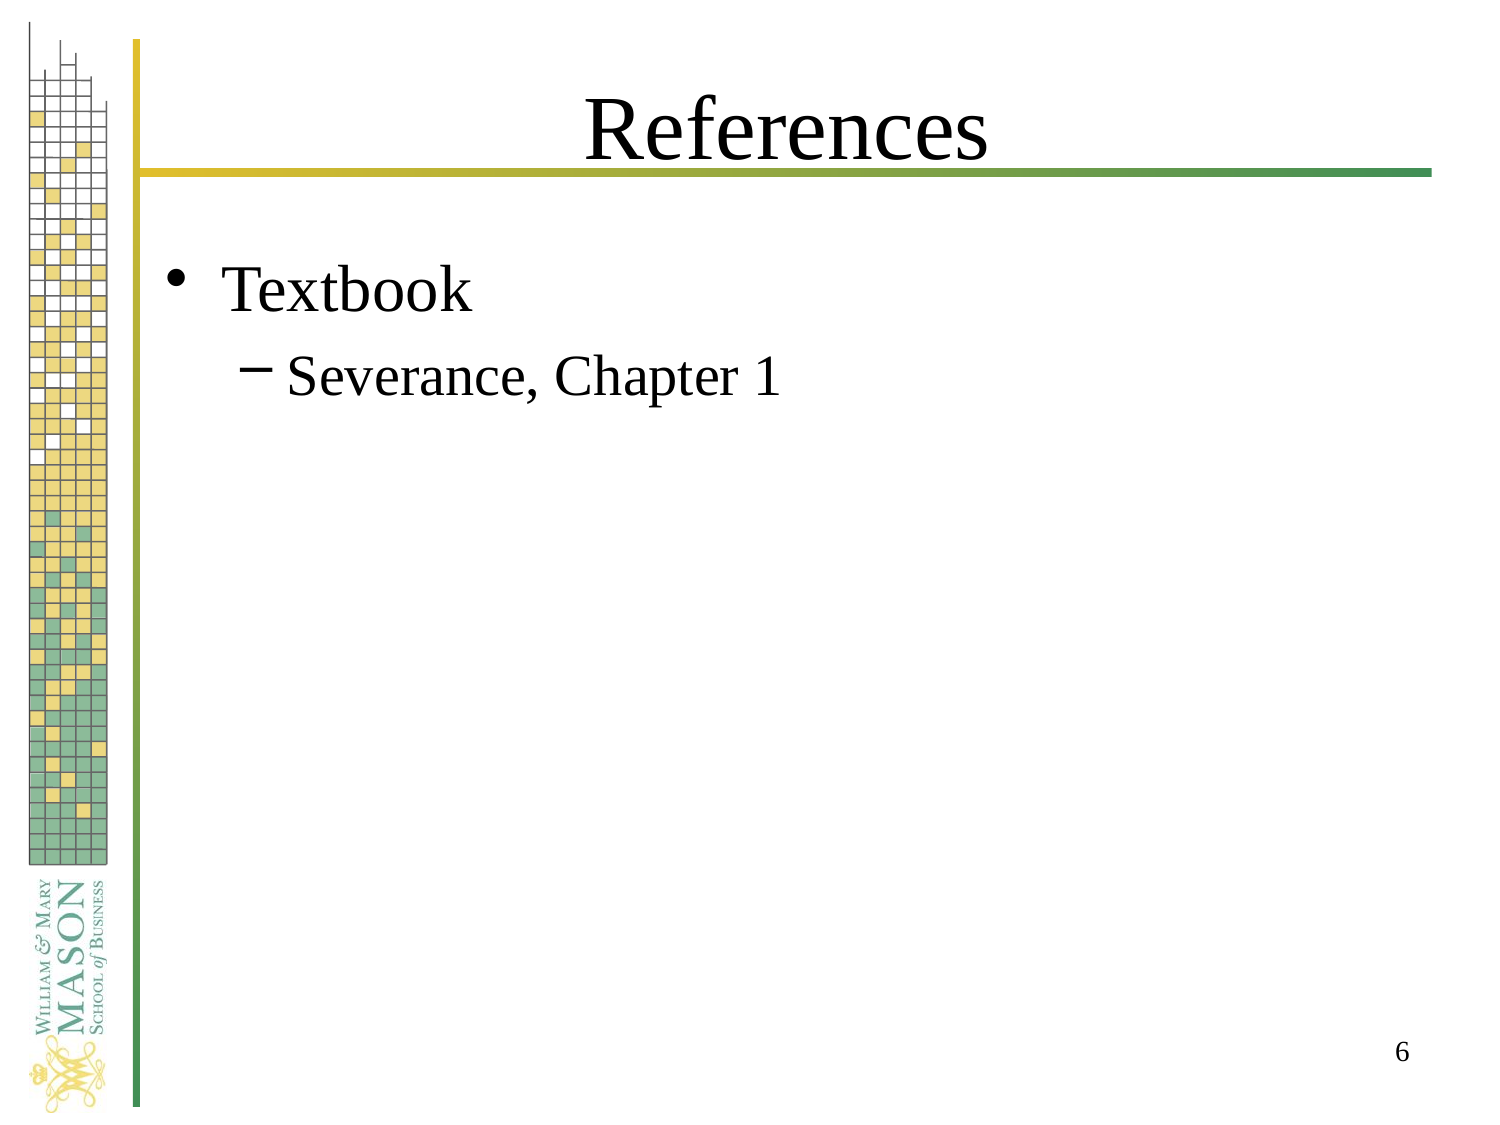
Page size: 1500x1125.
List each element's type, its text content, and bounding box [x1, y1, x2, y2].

title References [150, 45, 1425, 200]
list Textbook Severance, Chapter 1 [150, 237, 1425, 1005]
slide_number 69 [29, 879, 107, 1113]
slide_number 6 [1048, 1024, 1426, 1103]
